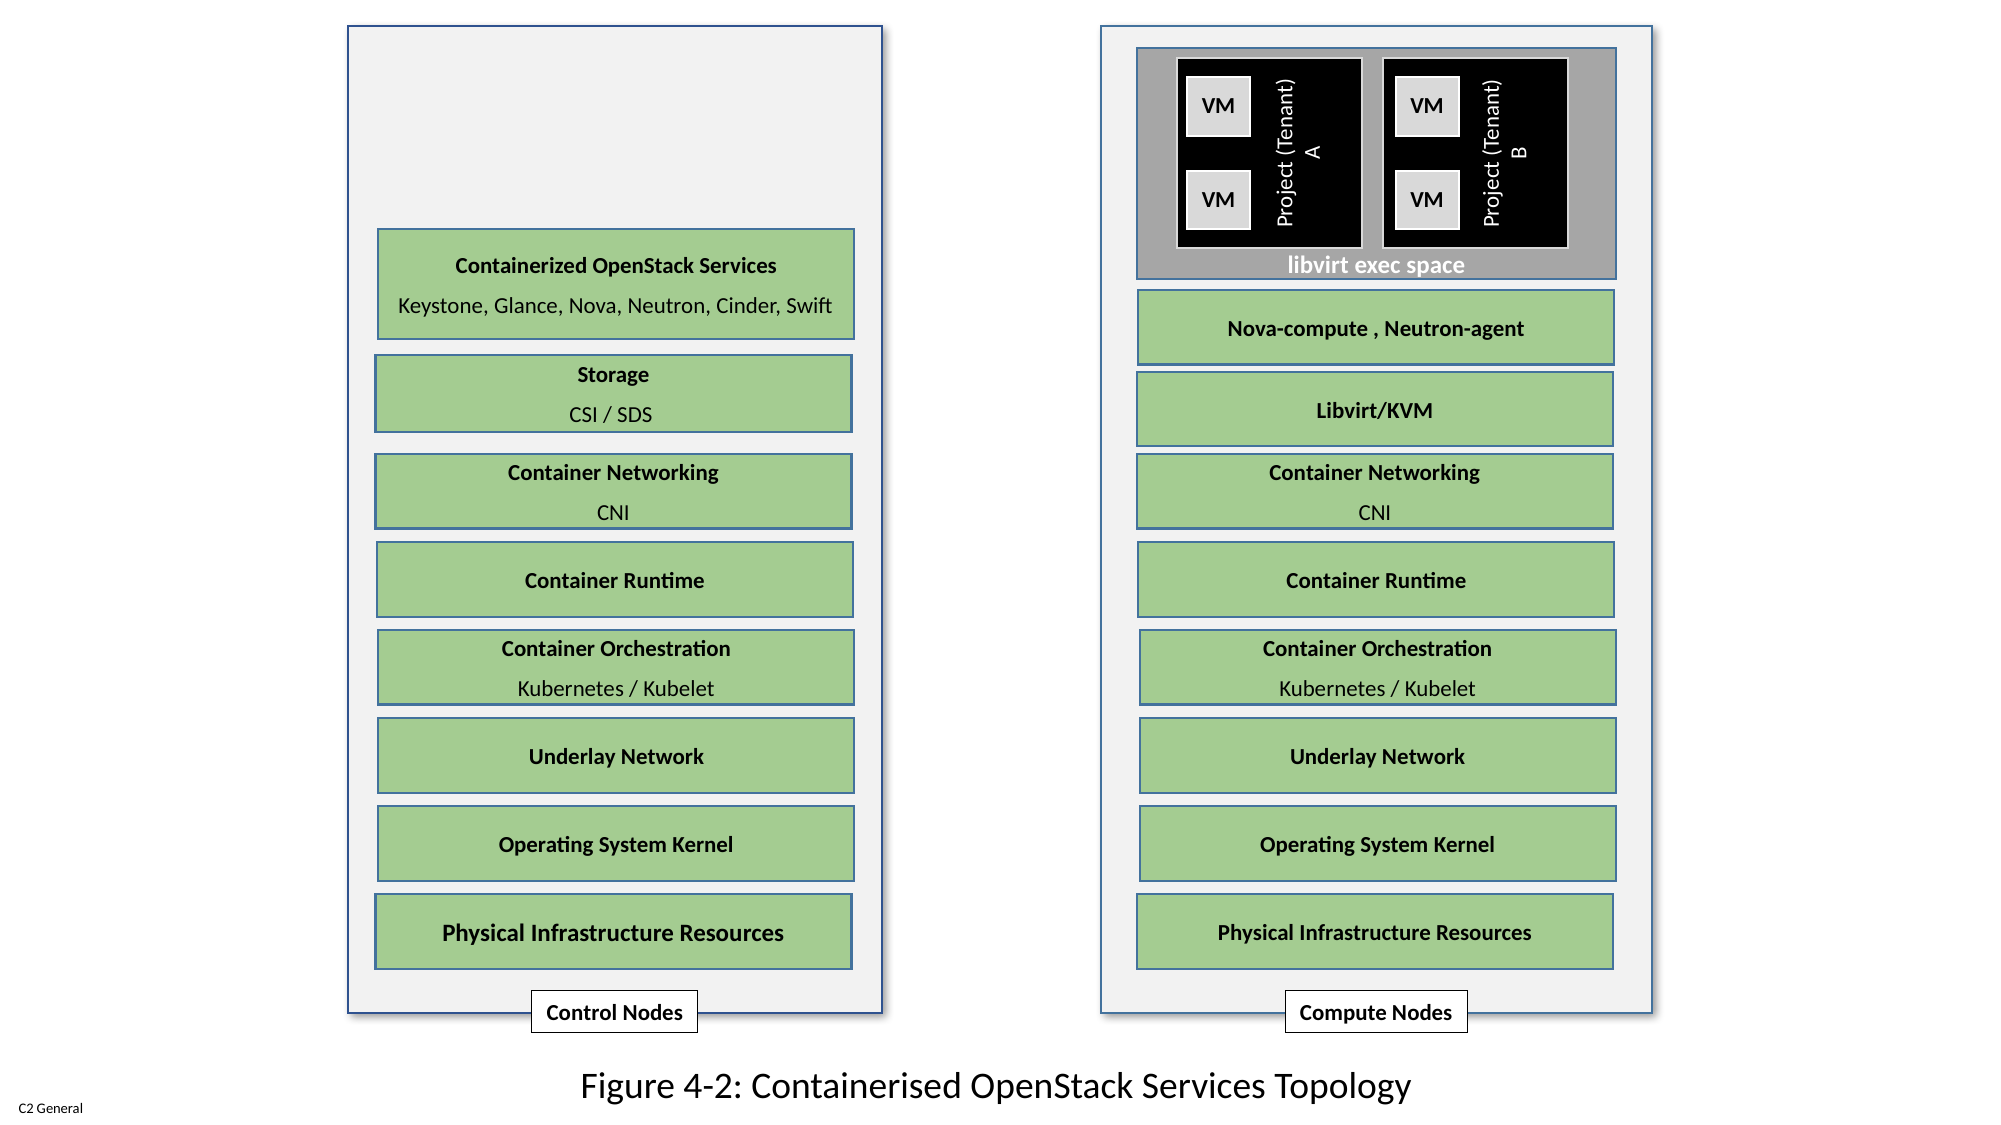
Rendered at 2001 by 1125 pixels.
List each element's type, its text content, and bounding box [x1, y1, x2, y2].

text_box Figure 4-2: Containerised OpenStack Services Topology [565, 1053, 1435, 1114]
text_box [347, 25, 1653, 1033]
